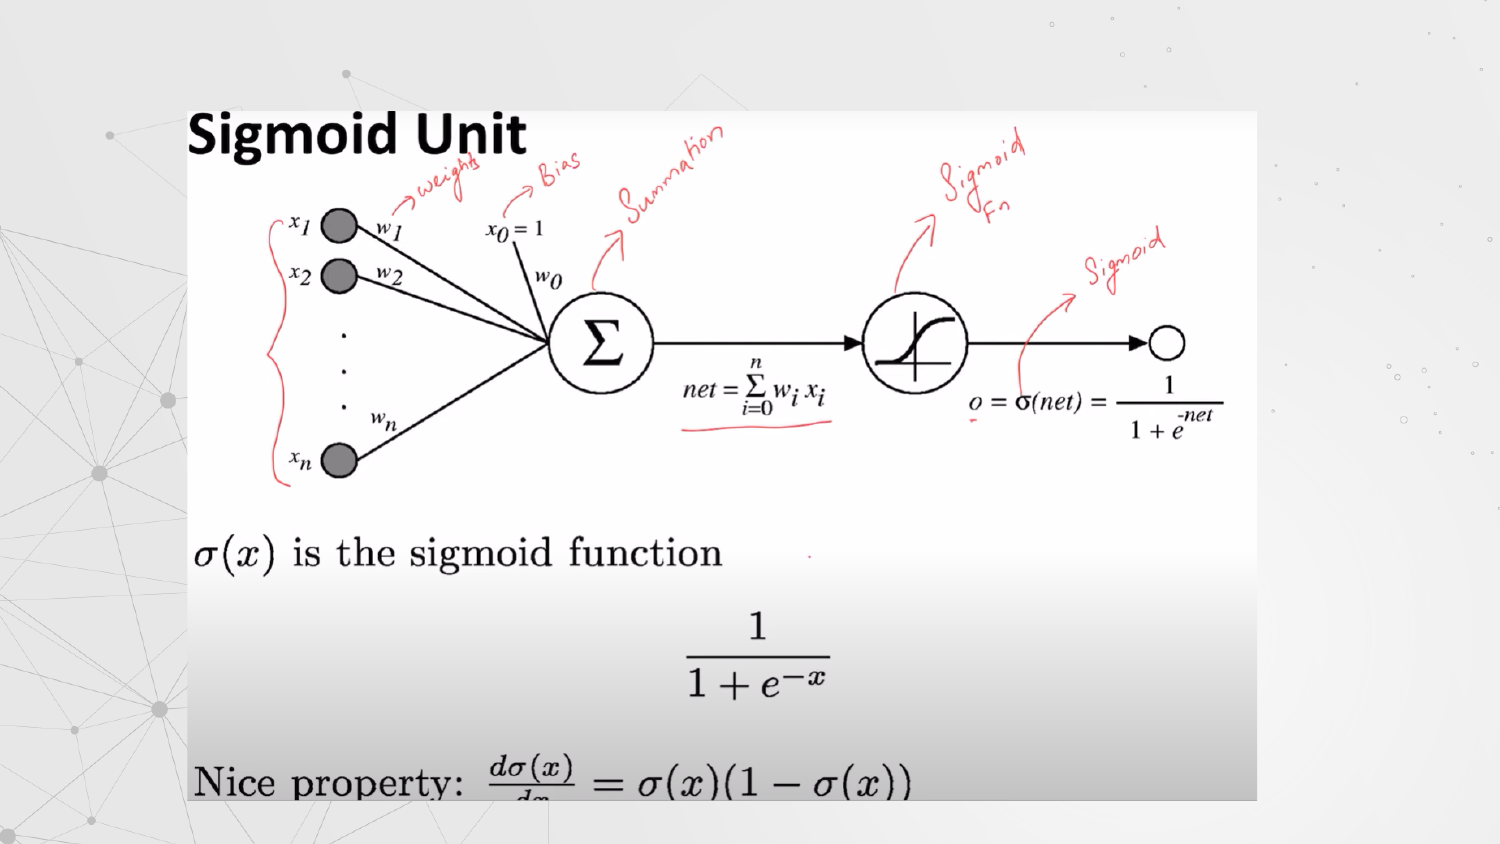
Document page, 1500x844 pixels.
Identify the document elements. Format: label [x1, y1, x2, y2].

picture [186, 110, 1258, 802]
